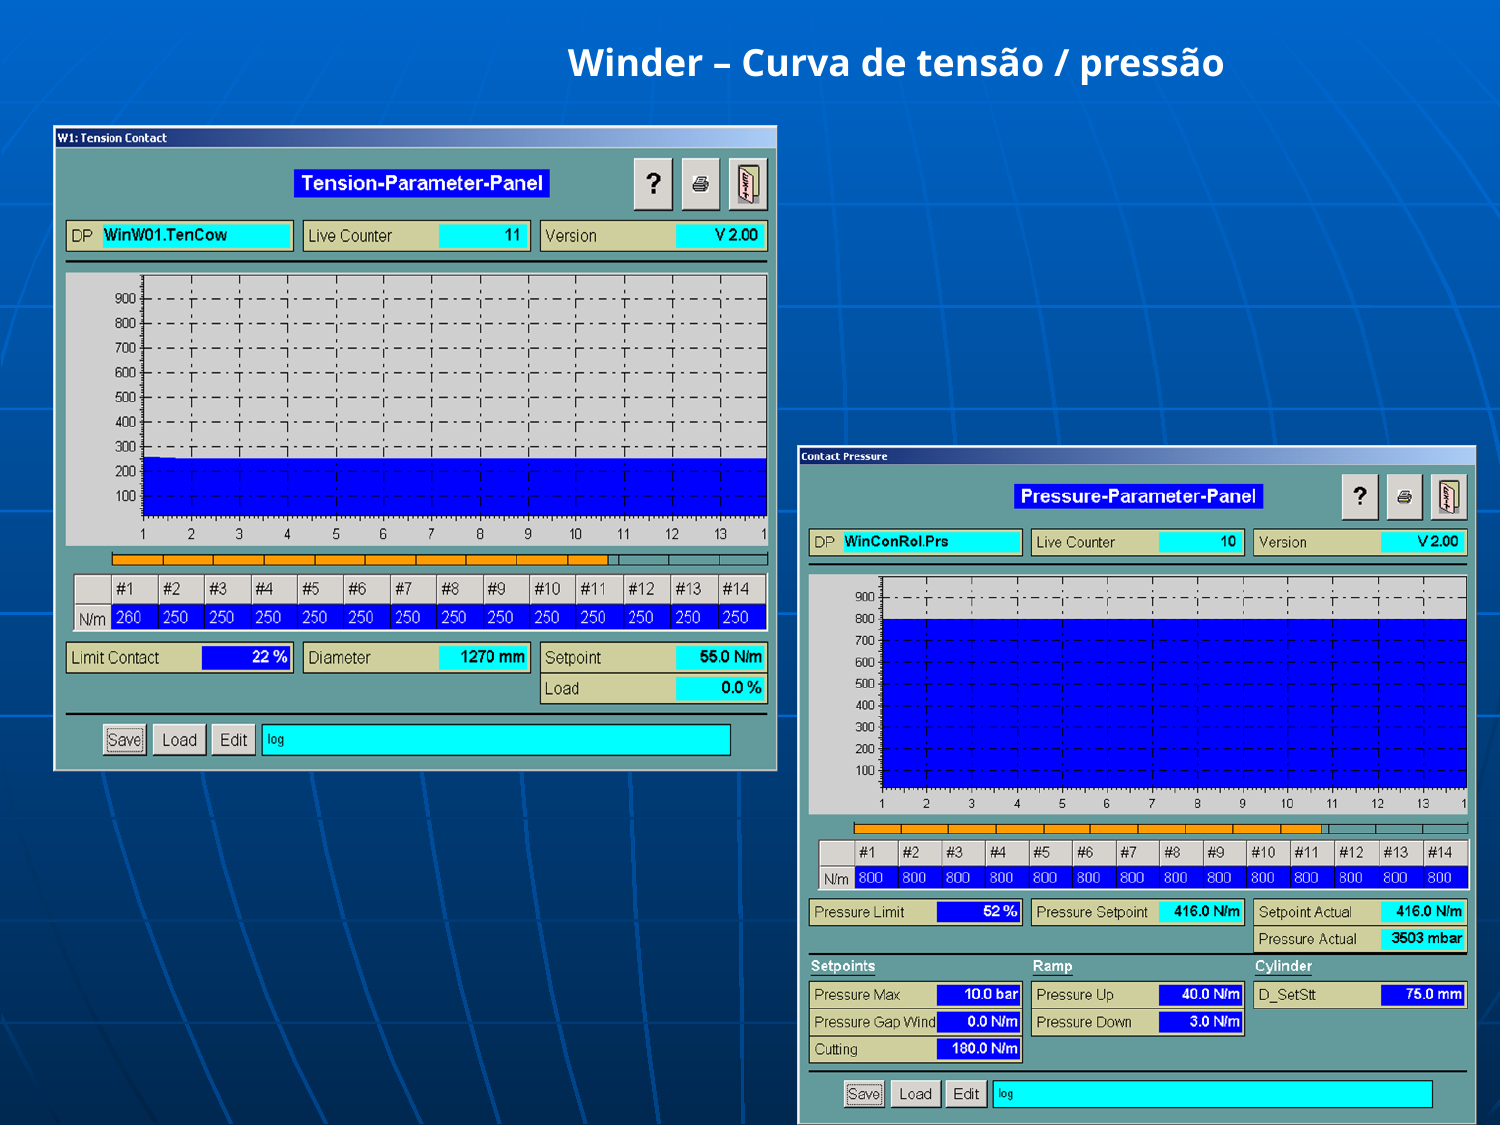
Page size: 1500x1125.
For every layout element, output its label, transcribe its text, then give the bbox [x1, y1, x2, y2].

text_box Winder – Curva de tensão / pressão [553, 30, 1241, 92]
picture [53, 125, 778, 772]
picture [797, 445, 1477, 1125]
